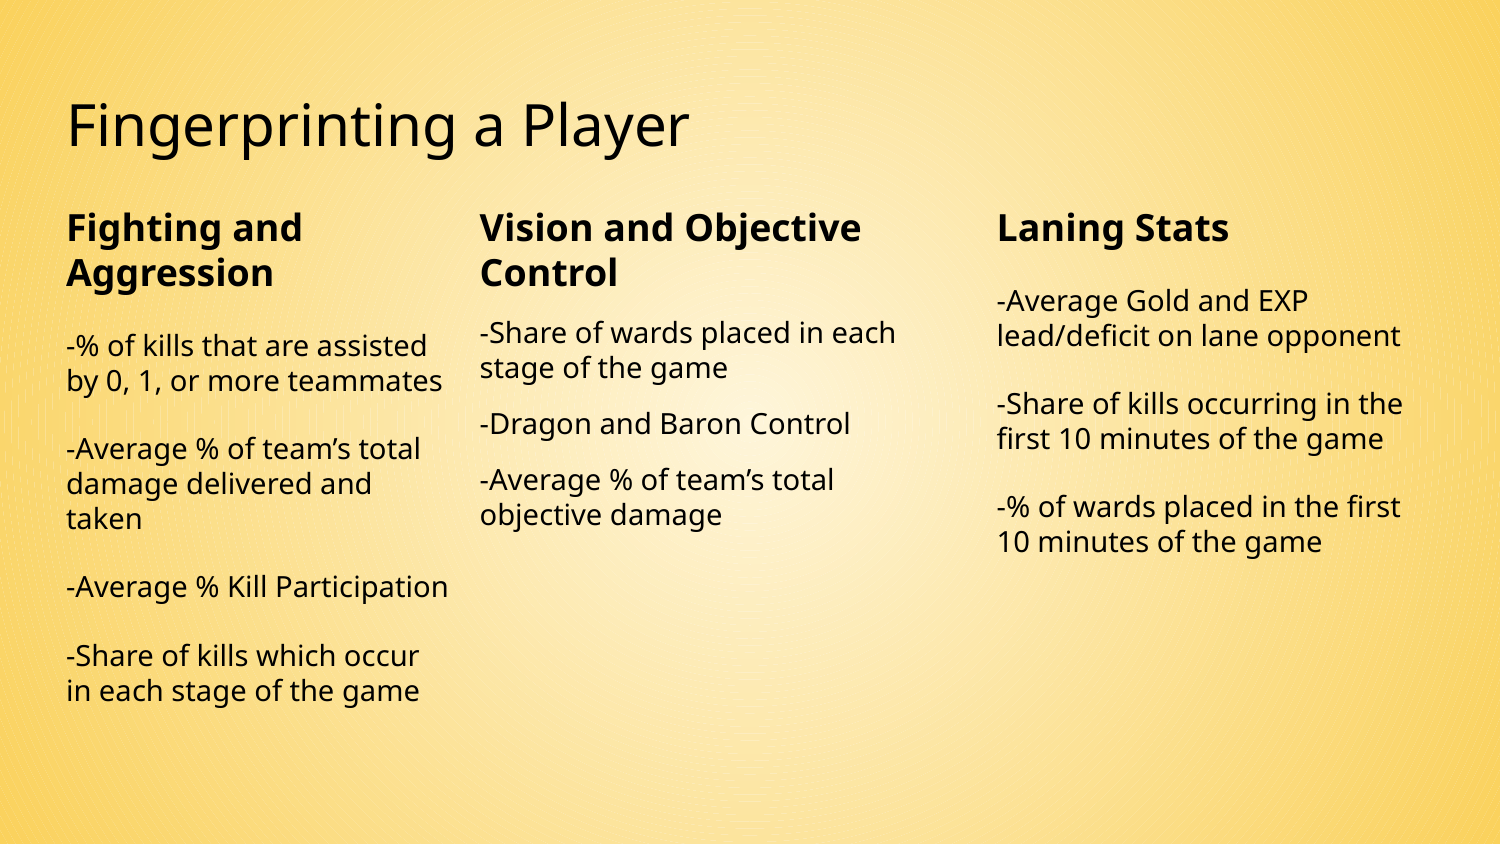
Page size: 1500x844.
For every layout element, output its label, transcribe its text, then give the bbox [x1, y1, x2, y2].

list Fighting and Aggression -% of kills that are assisted by 0, 1, or more teammates -Average % of team’s total damage delivered and taken -Average % Kill Participation -Share of kills which occur in each stage of the game [51, 189, 464, 750]
title Fingerprinting a Player [51, 72, 1449, 167]
list Laning Stats -Average Gold and EXP lead/deficit on lane opponent -Share of kills occurring in the first 10 minutes of the game -% of wards placed in the first 10 minutes of the game [981, 189, 1449, 750]
text_box Vision and Objective Control -Share of wards placed in each stage of the game -Dragon and Baron Control -Average % of team’s total objective damage [464, 188, 977, 754]
